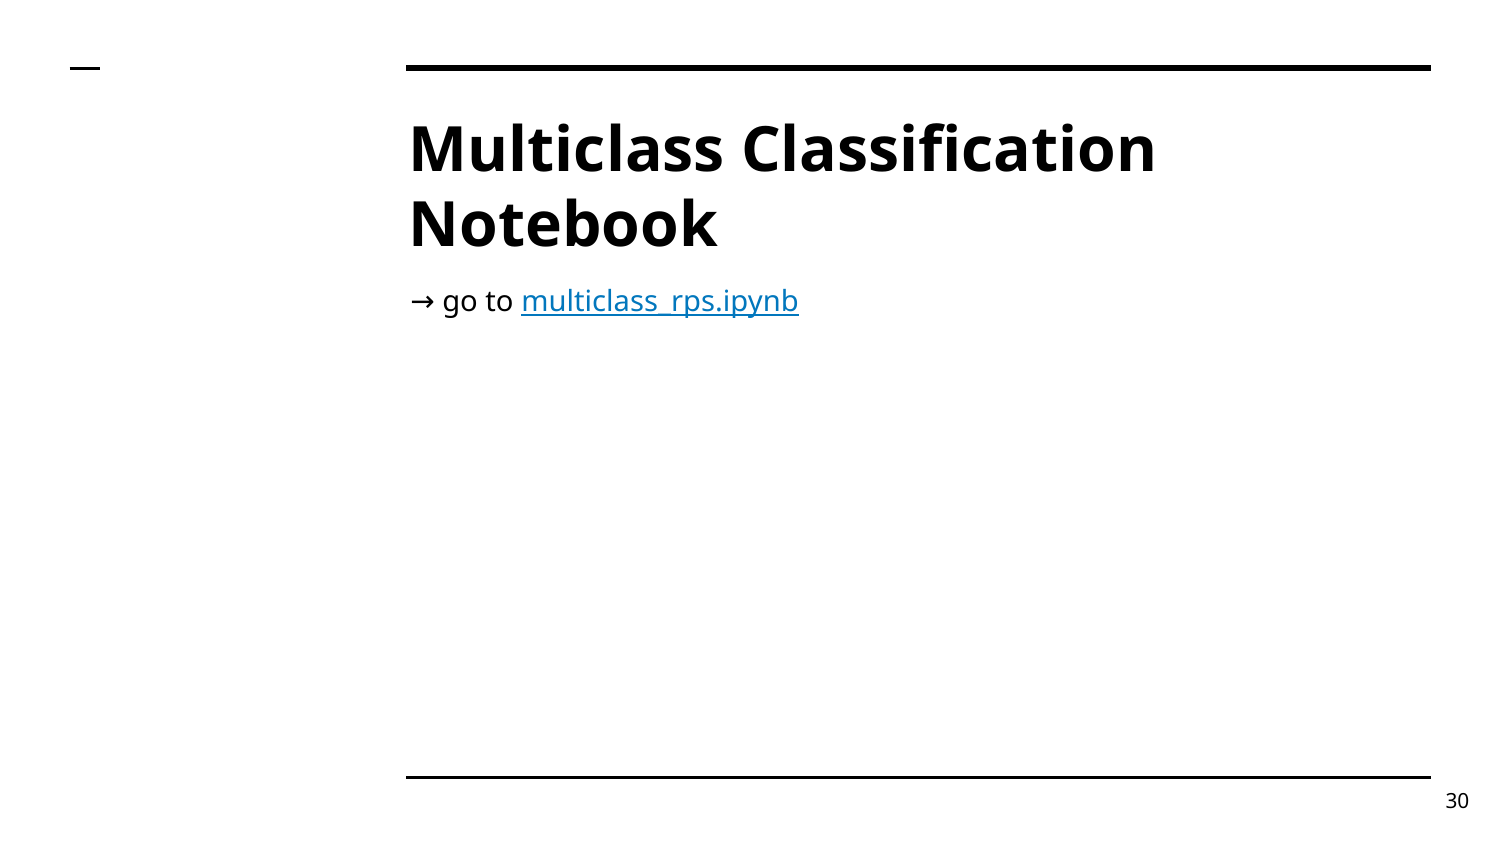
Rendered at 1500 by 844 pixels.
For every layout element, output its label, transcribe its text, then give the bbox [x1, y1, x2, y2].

list → go to multiclass_rps.ipynb [395, 261, 1433, 755]
title Multiclass Classification Notebook [393, 94, 1464, 199]
slide_number ‹#› [1394, 769, 1484, 834]
